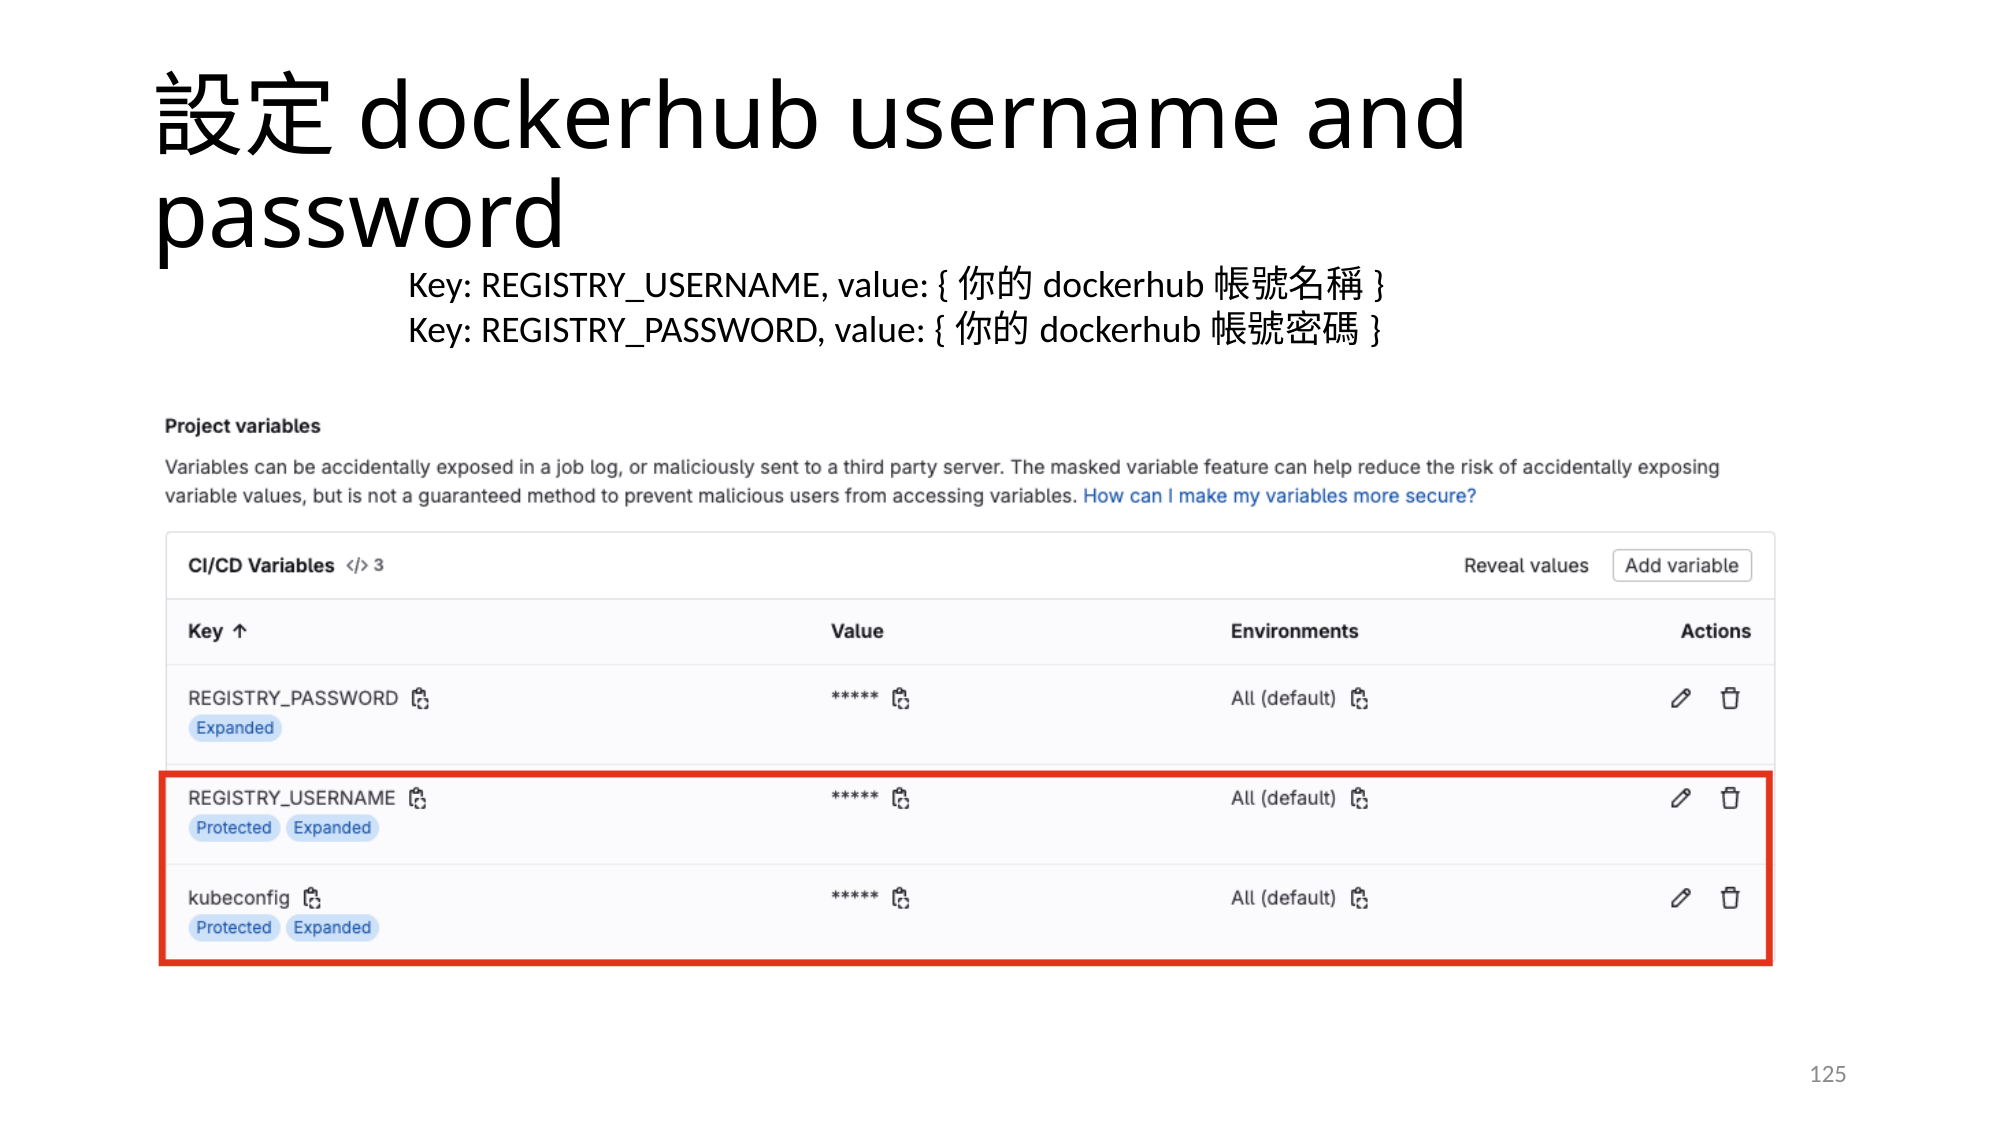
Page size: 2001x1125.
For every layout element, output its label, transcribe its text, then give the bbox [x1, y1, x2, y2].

slide_number 125 [1412, 1042, 1863, 1103]
text_box Key: REGISTRY_USERNAME, value: {你的dockerhub帳號名稱} Key: REGISTRY_PASSWORD, value: {你的dockerhub帳號密碼} [393, 252, 1400, 357]
title 設定dockerhub username and password [137, 59, 1863, 278]
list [137, 407, 1799, 980]
